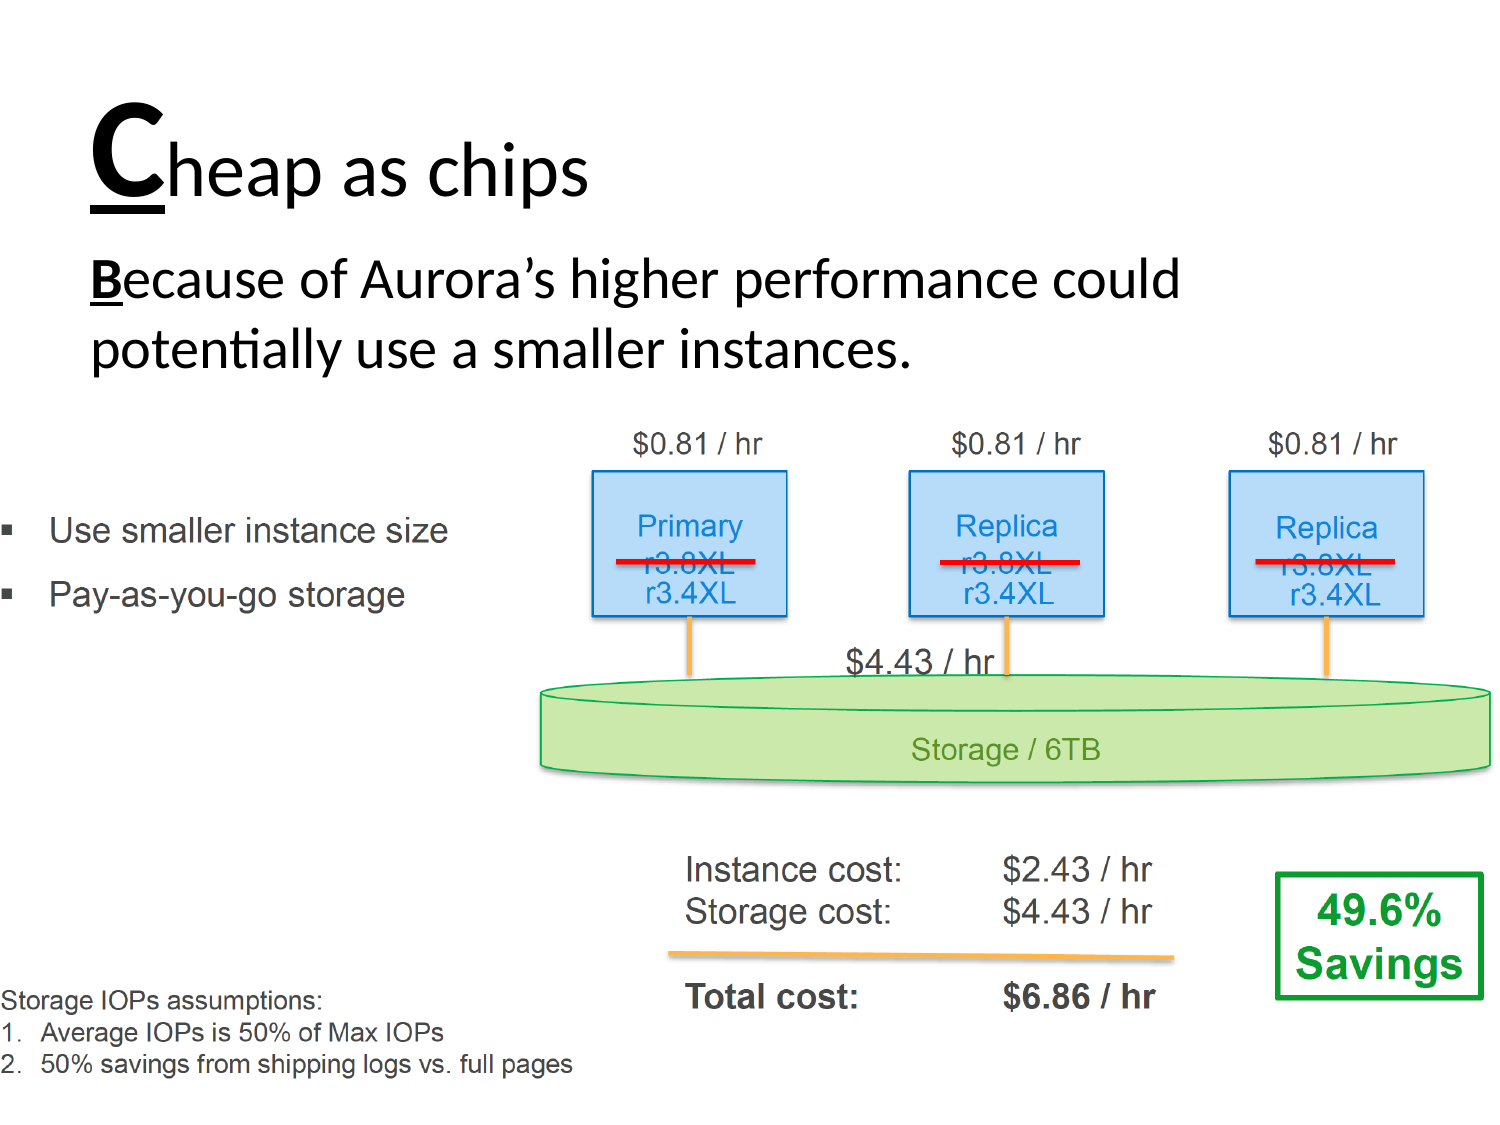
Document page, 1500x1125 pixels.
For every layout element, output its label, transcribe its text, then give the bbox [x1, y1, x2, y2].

picture [0, 418, 1500, 1088]
title Cheap as chips [75, 45, 1425, 233]
list Because of Aurora’s higher performance could potentially use a smaller instances. [75, 233, 1425, 417]
